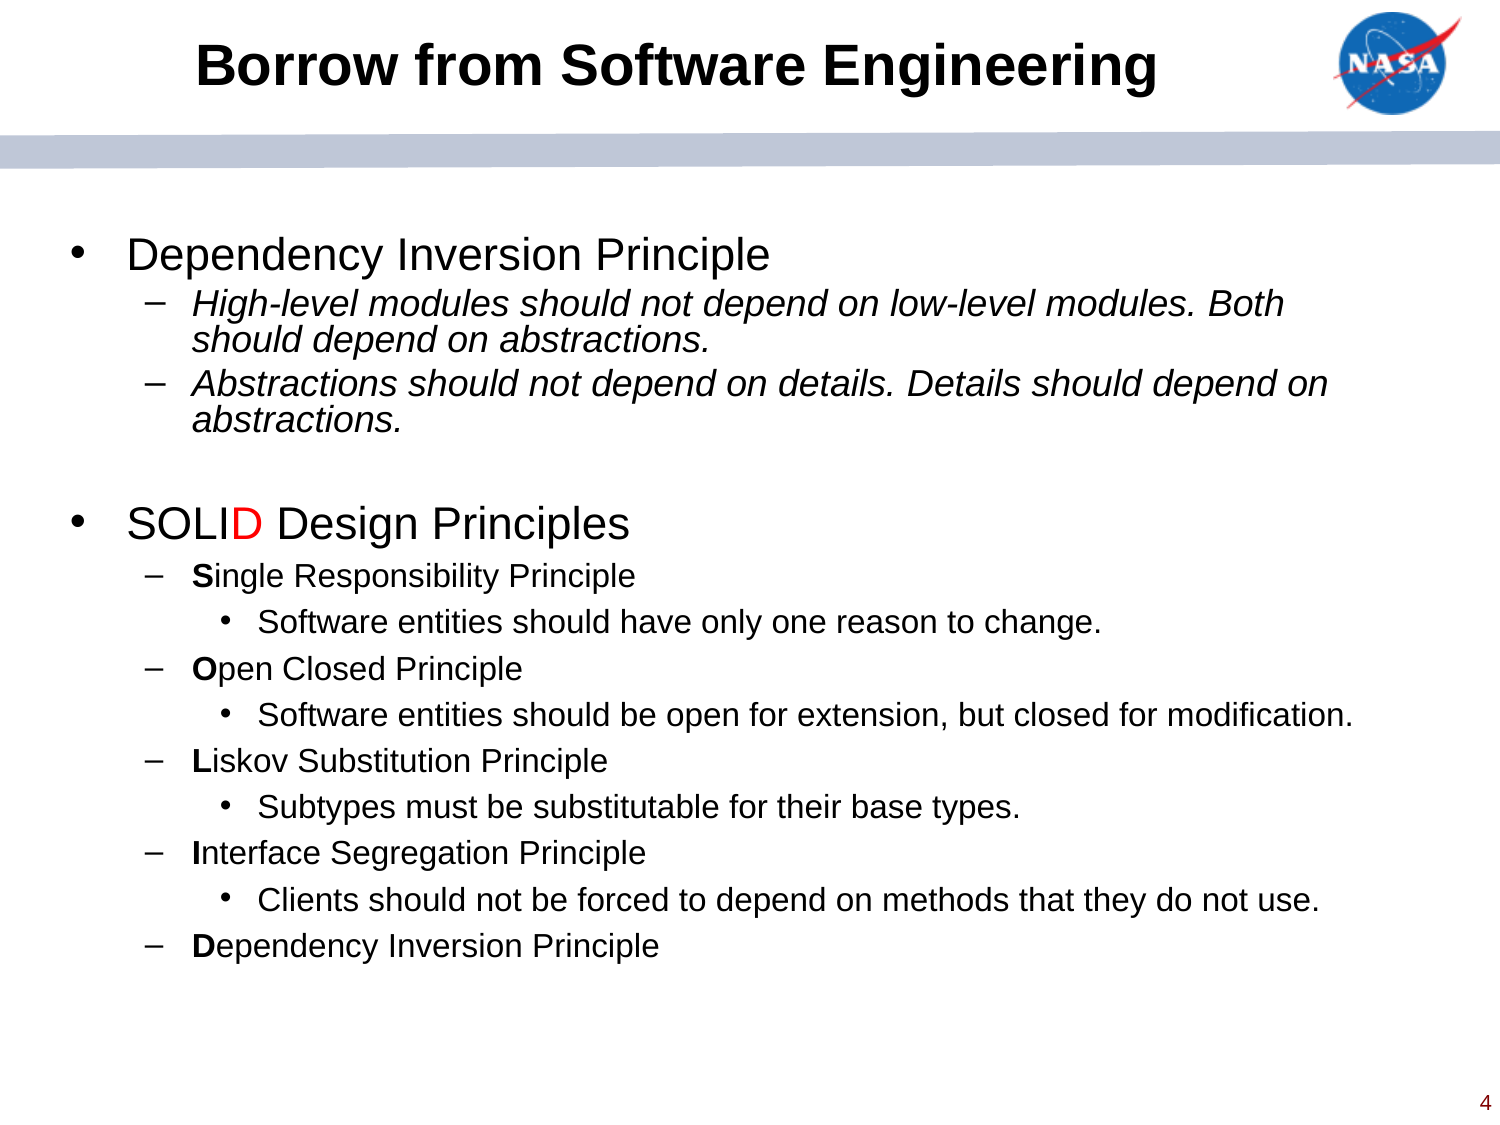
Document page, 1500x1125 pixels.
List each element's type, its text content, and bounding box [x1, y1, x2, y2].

slide_number 4 [1469, 1084, 1500, 1125]
text_box Dependency Inversion Principle High-level modules should not depend on low-level modules. Both should depend on abstractions. Abstractions should not depend on details. Details should depend on abstractions. [62, 162, 1413, 448]
title Borrow from Software Engineering [186, 0, 1451, 126]
list SOLID Design Principles Single Responsibility Principle Software entities should have only one reason to change. Open Closed Principle Software entities should be open for extension, but closed for modification. Liskov Substitution Principle Subtypes must be substitutable for their base types. Interface Segregation Principle Clients should not be forced to depend on methods that they do not use. Dependency Inversion Principle [61, 430, 1413, 1125]
picture [1451, 12, 1462, 115]
